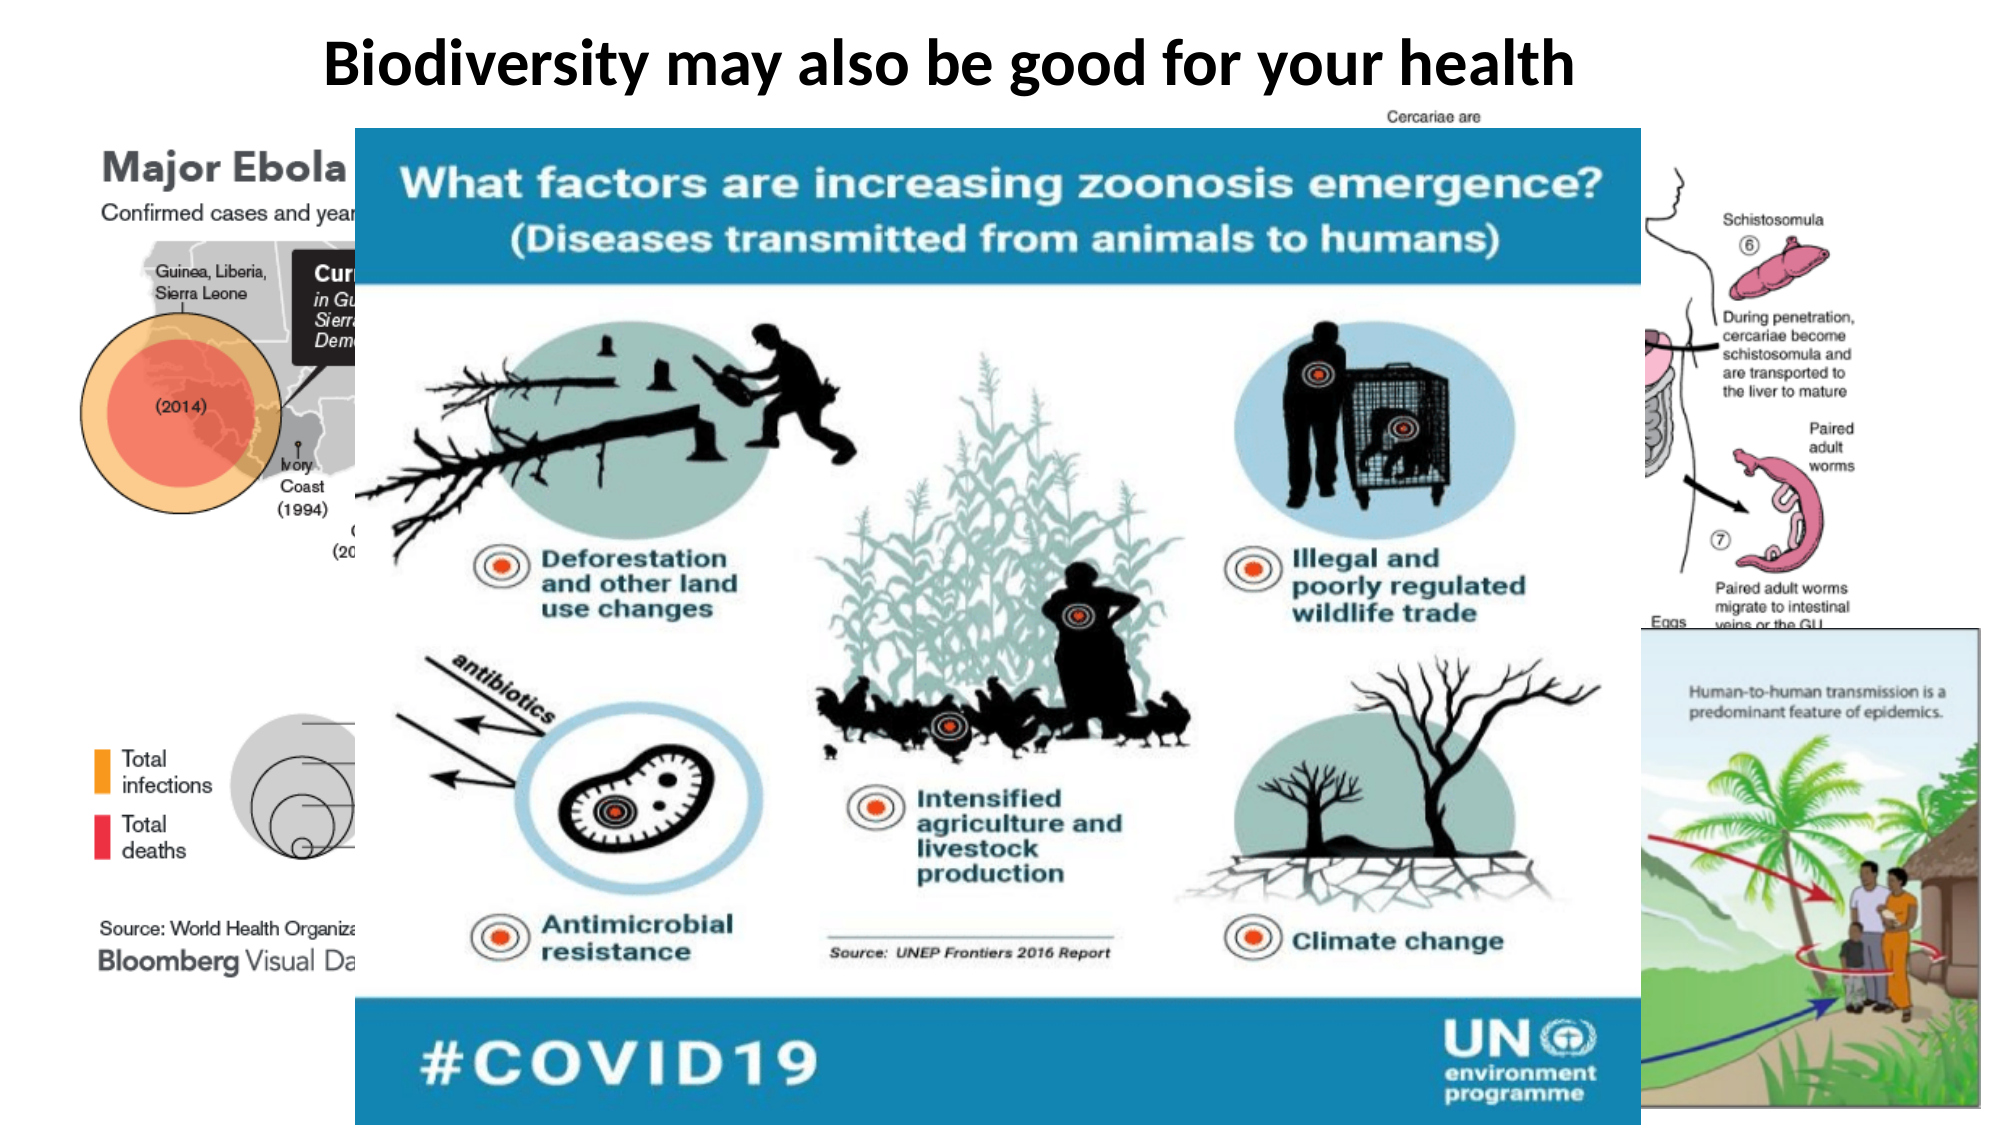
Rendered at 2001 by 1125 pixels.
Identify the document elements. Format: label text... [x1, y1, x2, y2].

picture [70, 109, 1981, 1125]
text_box Biodiversity may also be good for your health [308, 11, 1593, 106]
